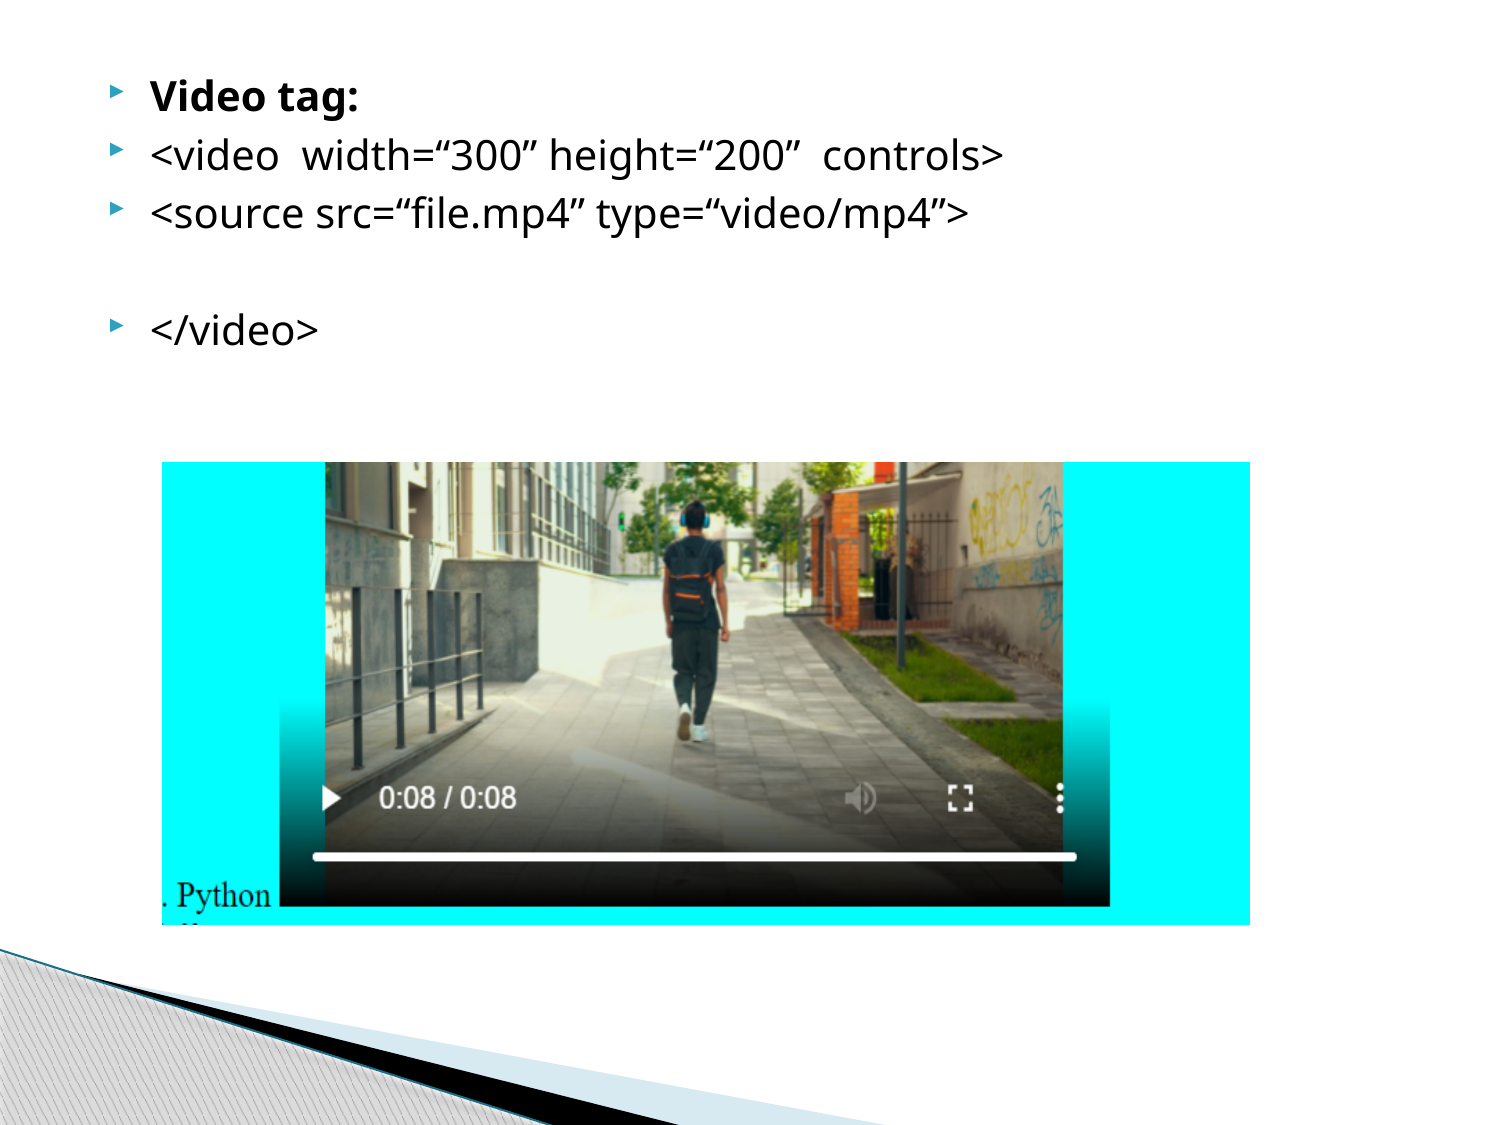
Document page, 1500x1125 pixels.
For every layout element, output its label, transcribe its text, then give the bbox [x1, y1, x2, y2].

picture [162, 462, 1251, 926]
list Video tag: <video width=“300” height=“200” controls> <source src=“file.mp4” type=“video/mp4”> </video> [75, 62, 1425, 986]
